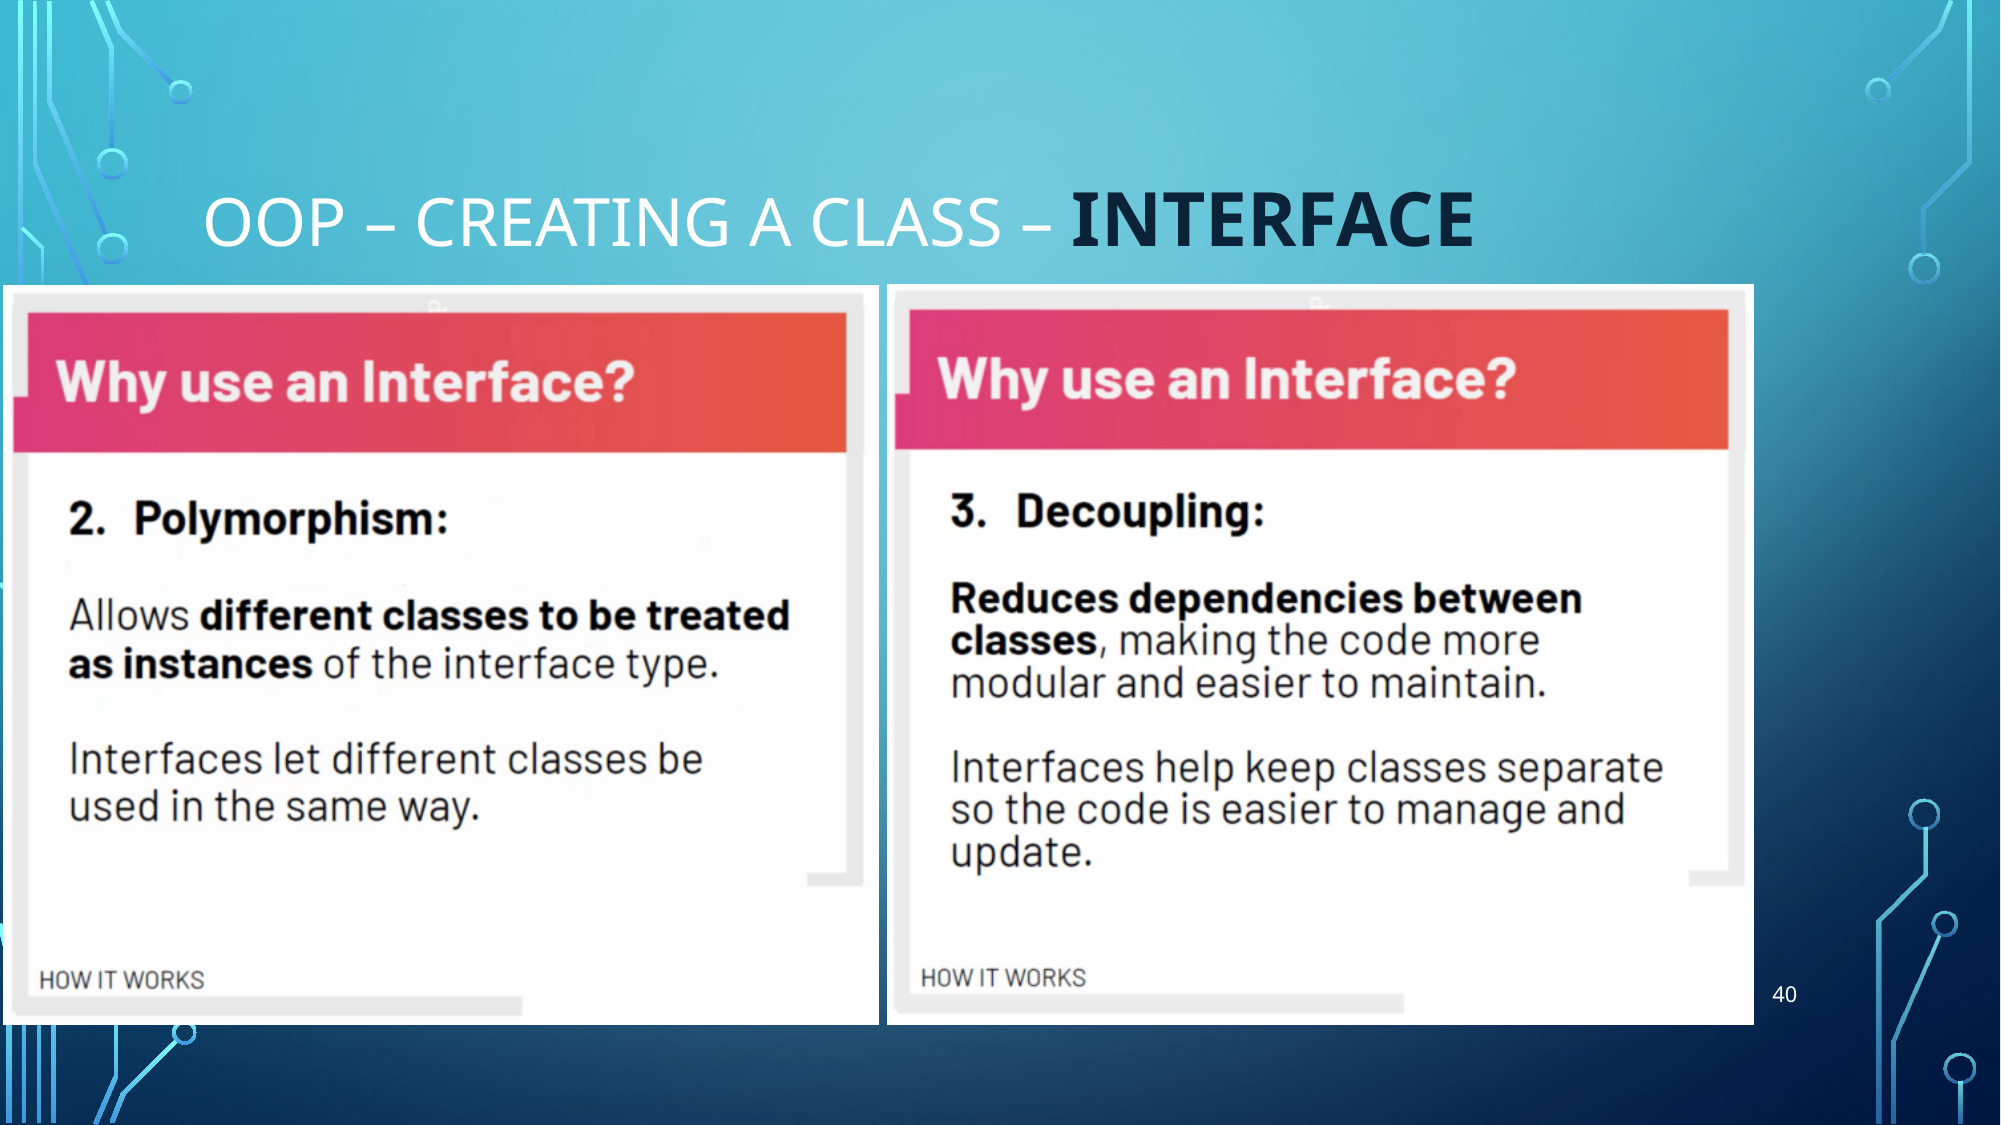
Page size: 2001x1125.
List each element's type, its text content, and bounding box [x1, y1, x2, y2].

slide_number 40 [1754, 965, 1813, 1025]
title OOP – creating a class – interface [187, 101, 1813, 344]
picture [3, 284, 879, 1026]
picture [887, 284, 1754, 1025]
